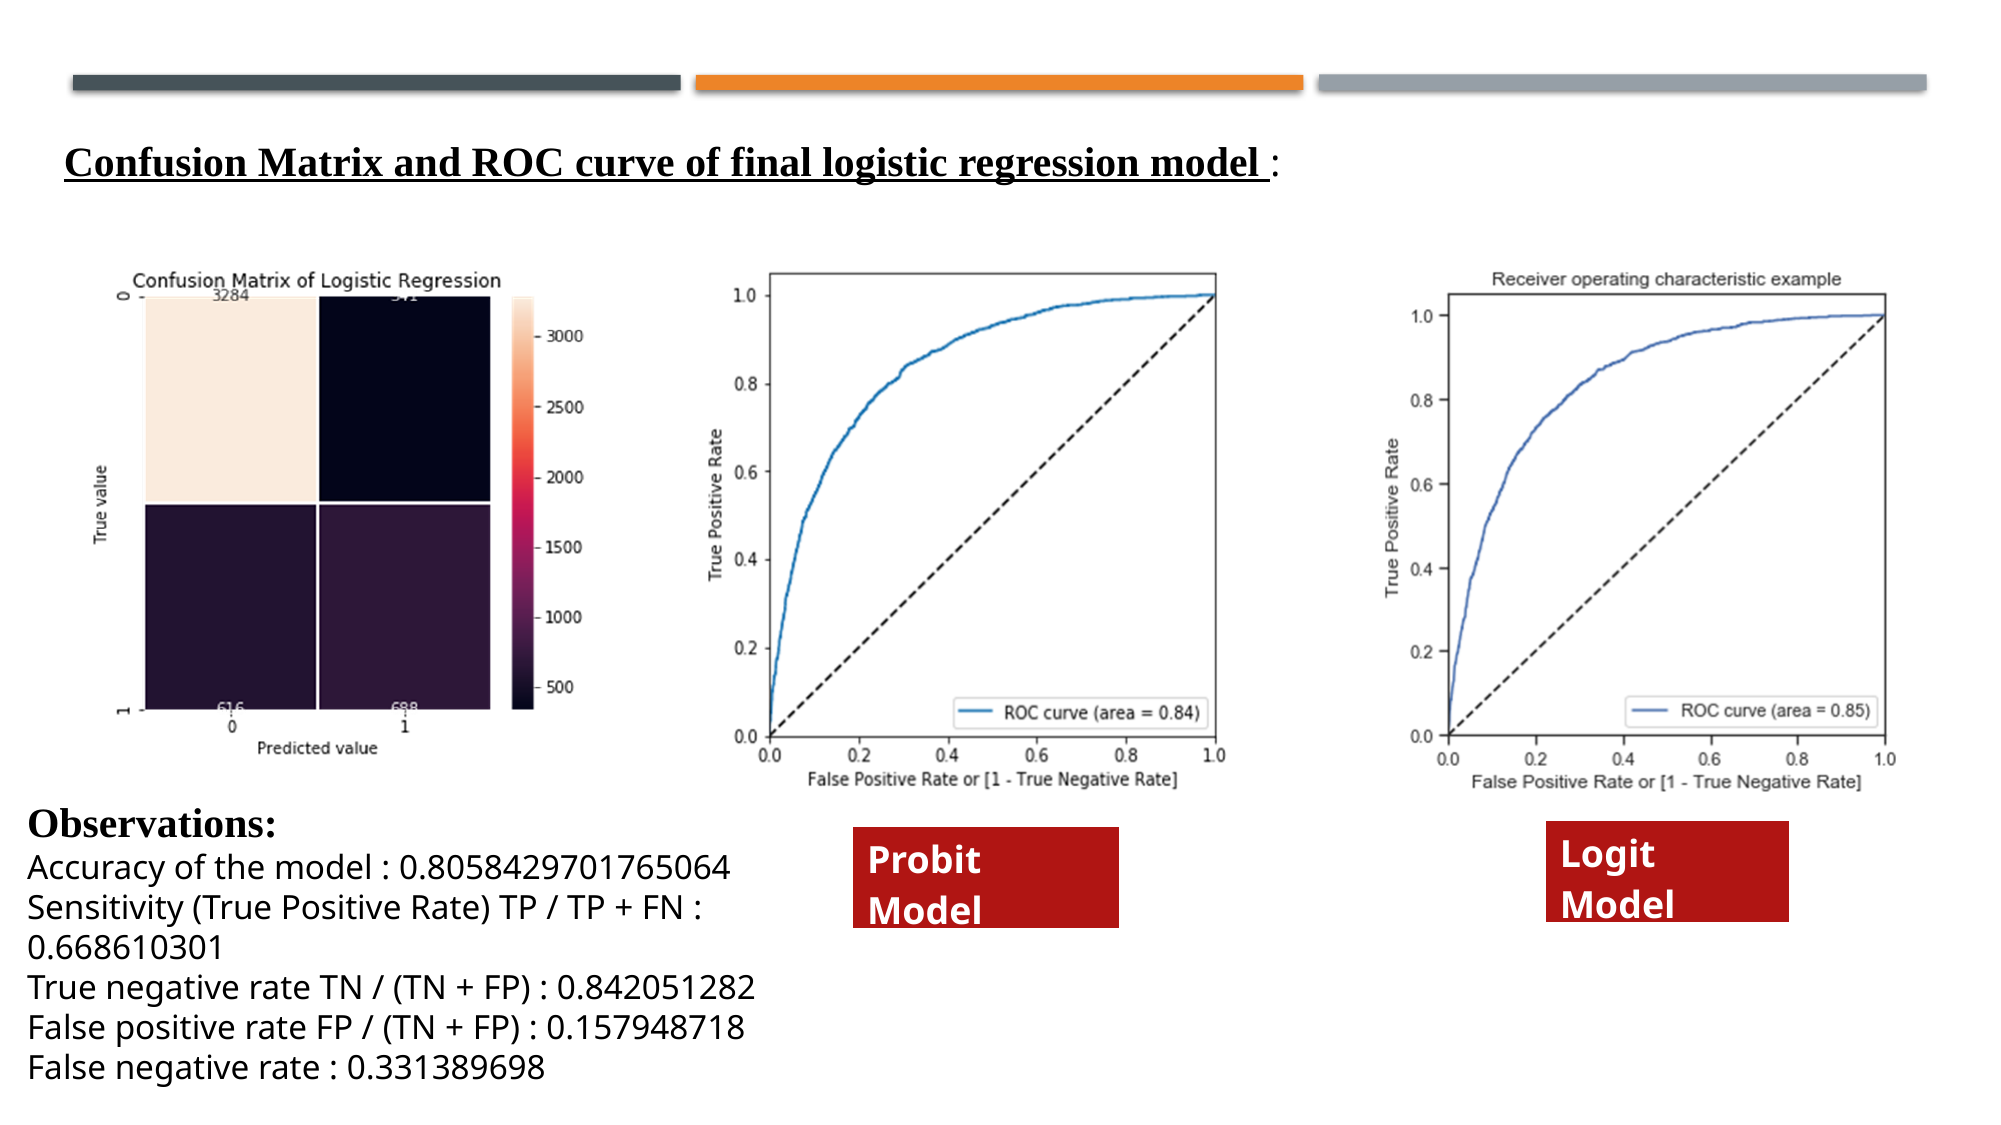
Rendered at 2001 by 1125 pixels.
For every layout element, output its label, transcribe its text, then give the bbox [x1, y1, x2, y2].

picture [1375, 261, 1908, 802]
picture [698, 261, 1239, 802]
text_box Observations: Accuracy of the model : 0.8058429701765064 Sensitivity (True Positive Rate) TP / TP + FN : 0.668610301 True negative rate TN / (TN + FP) : 0.842051282 False positive rate FP / (TN + FP) : 0.157948718 False negative rate : 0.331389698 [12, 788, 801, 1125]
table_header Logit Model [1546, 821, 1789, 922]
text_box Confusion Matrix and ROC curve of final logistic regression model : [49, 127, 1753, 193]
table_header Probit Model [853, 827, 1119, 928]
picture [84, 261, 595, 767]
